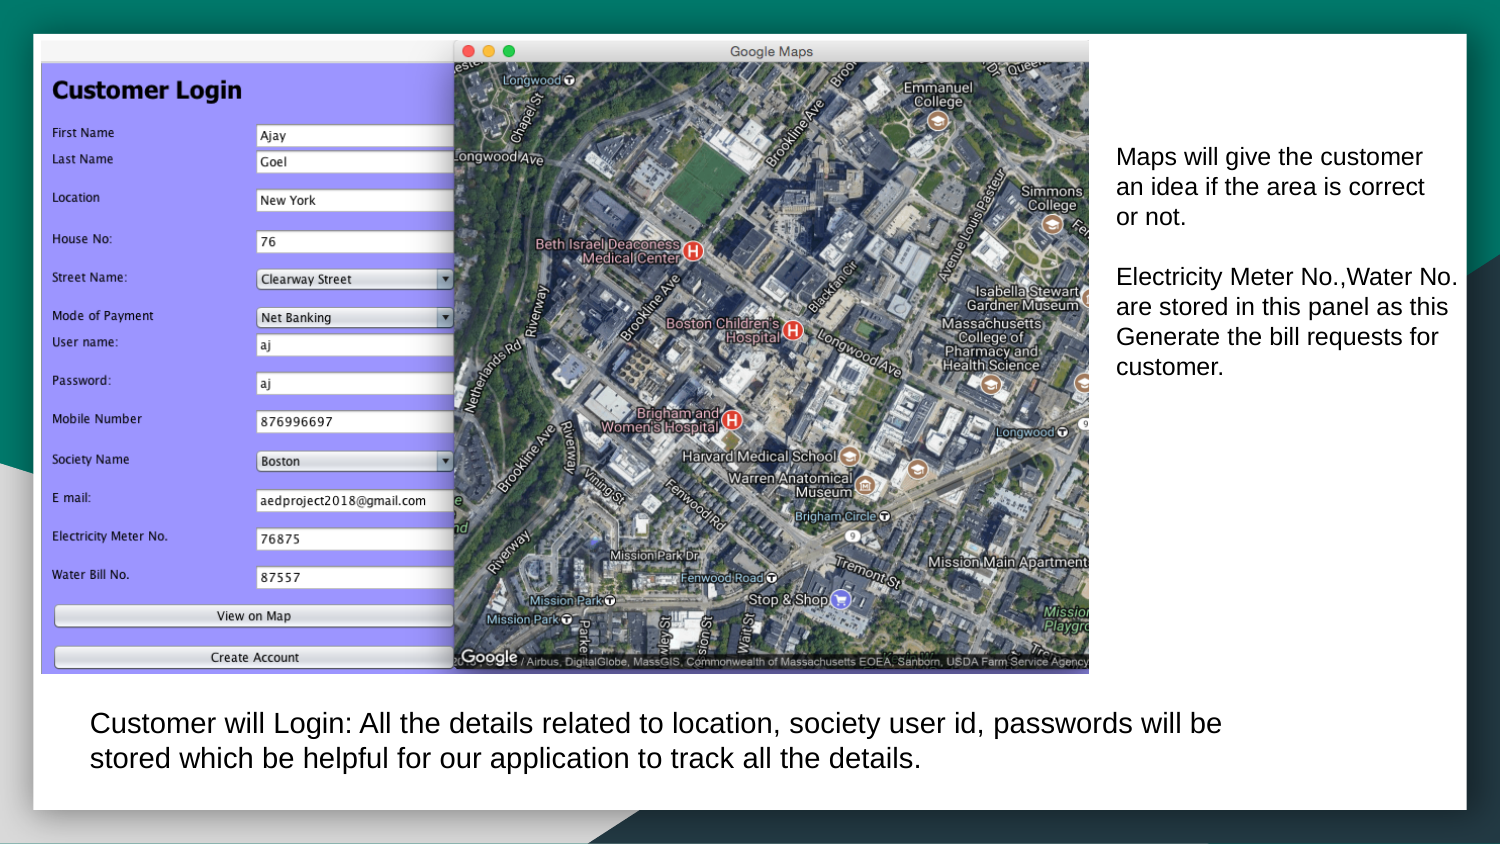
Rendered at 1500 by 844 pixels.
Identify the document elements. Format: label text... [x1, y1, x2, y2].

picture [40, 40, 1089, 675]
text_box Customer will Login: All the details related to location, society user id, passwords will be stored which be helpful for our application to track all the details. [74, 689, 1271, 758]
text_box Maps will give the customer an idea if the area is correct or not. Electricity Meter No.,Water No. are stored in this panel as this Generate the bill requests for customer. [1101, 125, 1500, 194]
